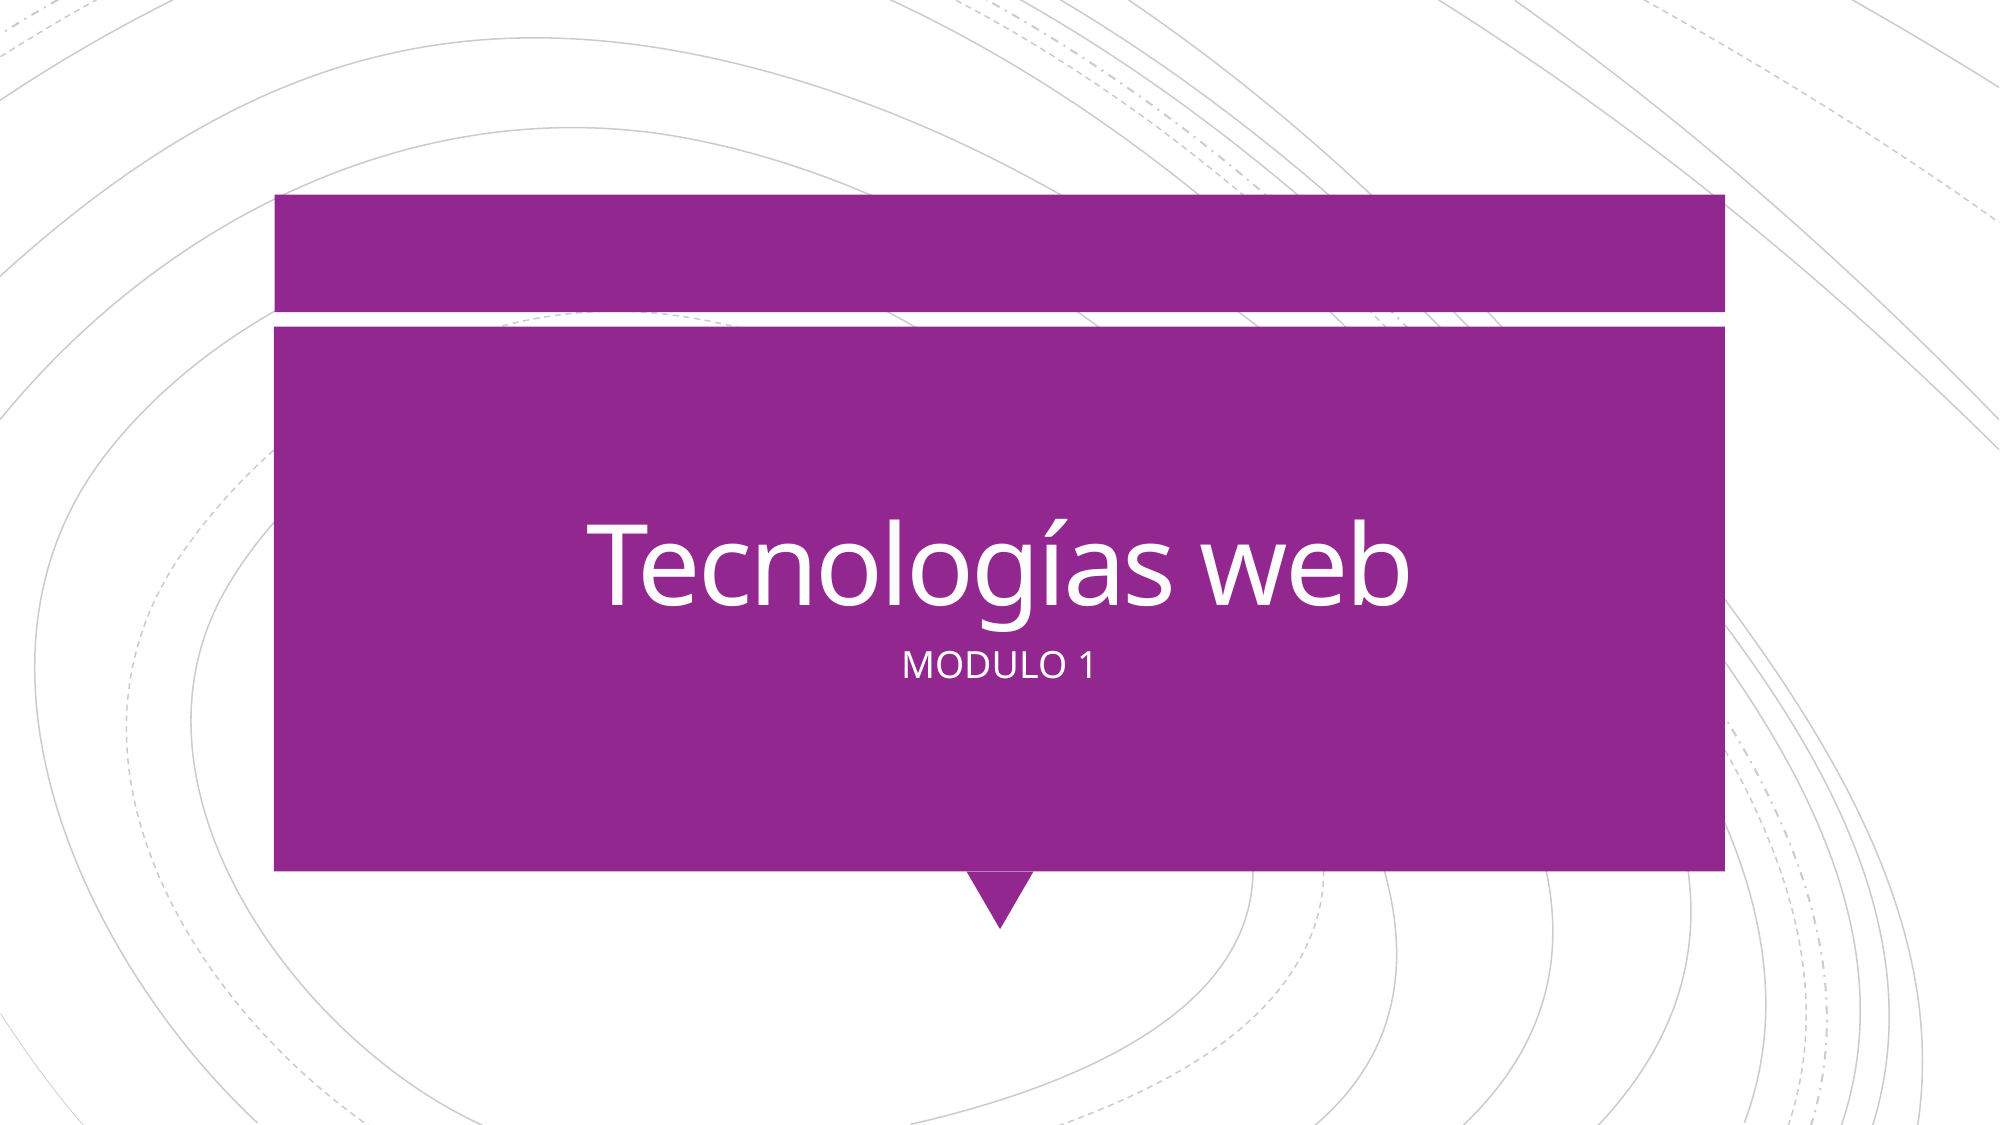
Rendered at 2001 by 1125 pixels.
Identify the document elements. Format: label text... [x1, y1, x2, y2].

subtitle MODULO 1 [288, 640, 1712, 858]
title Tecnologías web [288, 340, 1713, 628]
